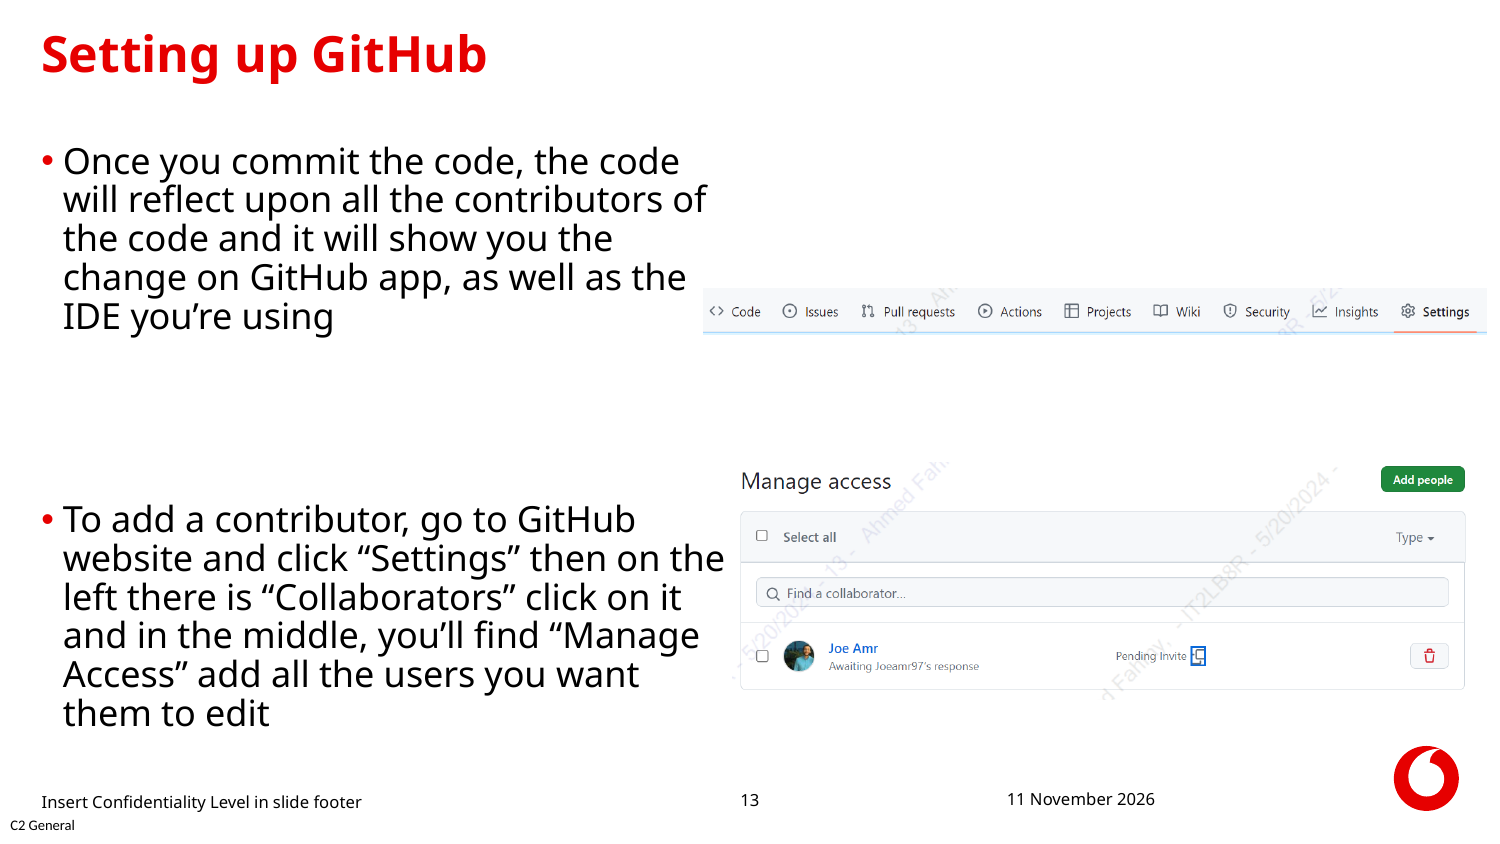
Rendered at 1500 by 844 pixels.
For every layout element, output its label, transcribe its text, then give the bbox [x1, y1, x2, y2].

slide_number 13 [716, 773, 784, 813]
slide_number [1006, 772, 1357, 813]
list Once you commit the code, the code will reflect upon all the contributors of the code and it will show you the change on GitHub app, as well as the IDE you’re using To add a contributor, go to GitHub website and click “Settings” then on the left there is “Collaborators” click on it and in the middle, you’ll find “Manage Access” add all the users you want them to edit [41, 144, 733, 735]
footer Insert Confidentiality Level in slide footer [41, 772, 385, 813]
title Setting up GitHub [41, 33, 1458, 144]
picture [731, 462, 1489, 700]
picture [702, 288, 1488, 336]
